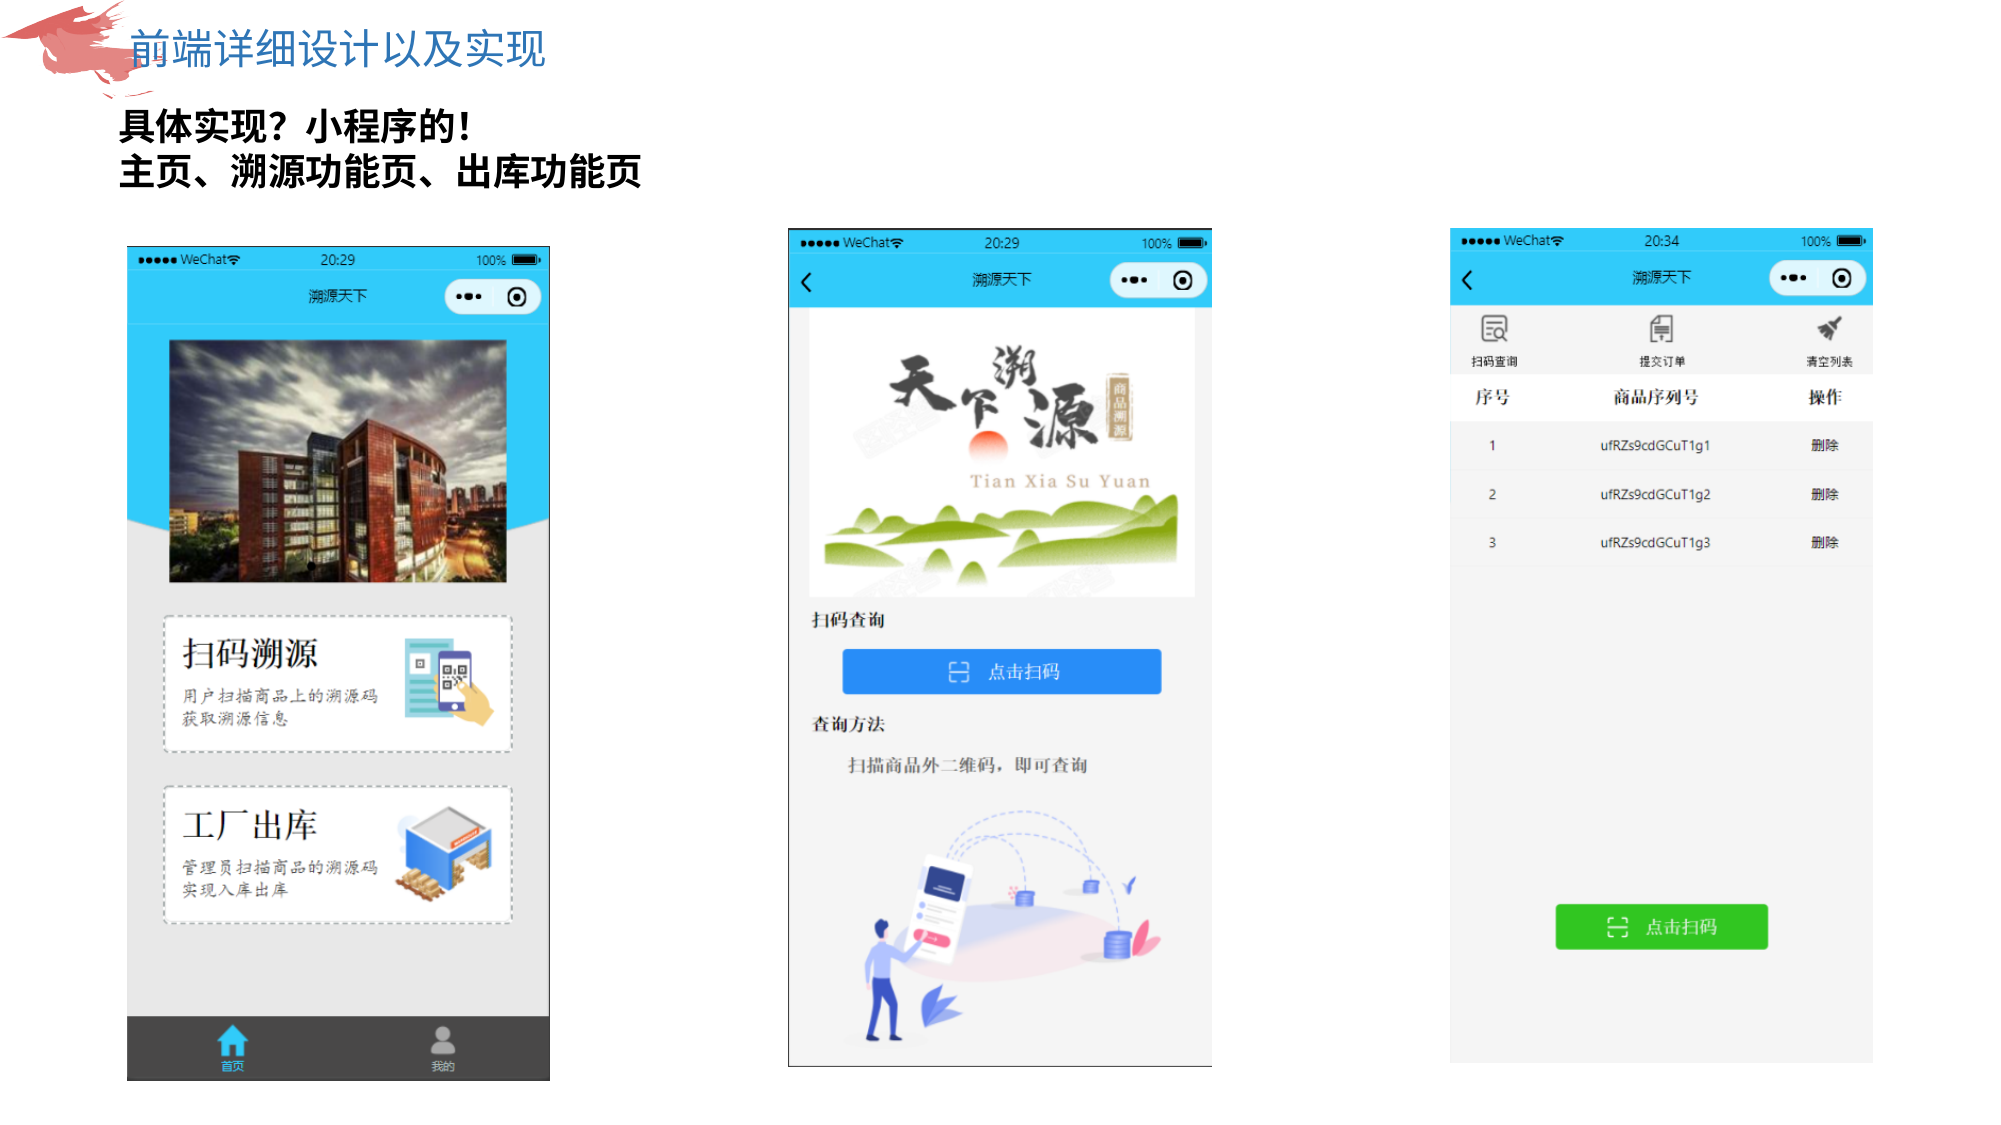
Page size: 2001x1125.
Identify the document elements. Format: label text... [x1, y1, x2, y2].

picture [1449, 228, 1873, 1063]
picture [0, 0, 173, 99]
text_box 前端详细设计以及实现 [173, 15, 574, 80]
text_box 具体实现？小程序的！ 主页、溯源功能页、出库功能页 [103, 95, 696, 201]
picture [127, 246, 550, 1081]
picture [788, 228, 1212, 1067]
